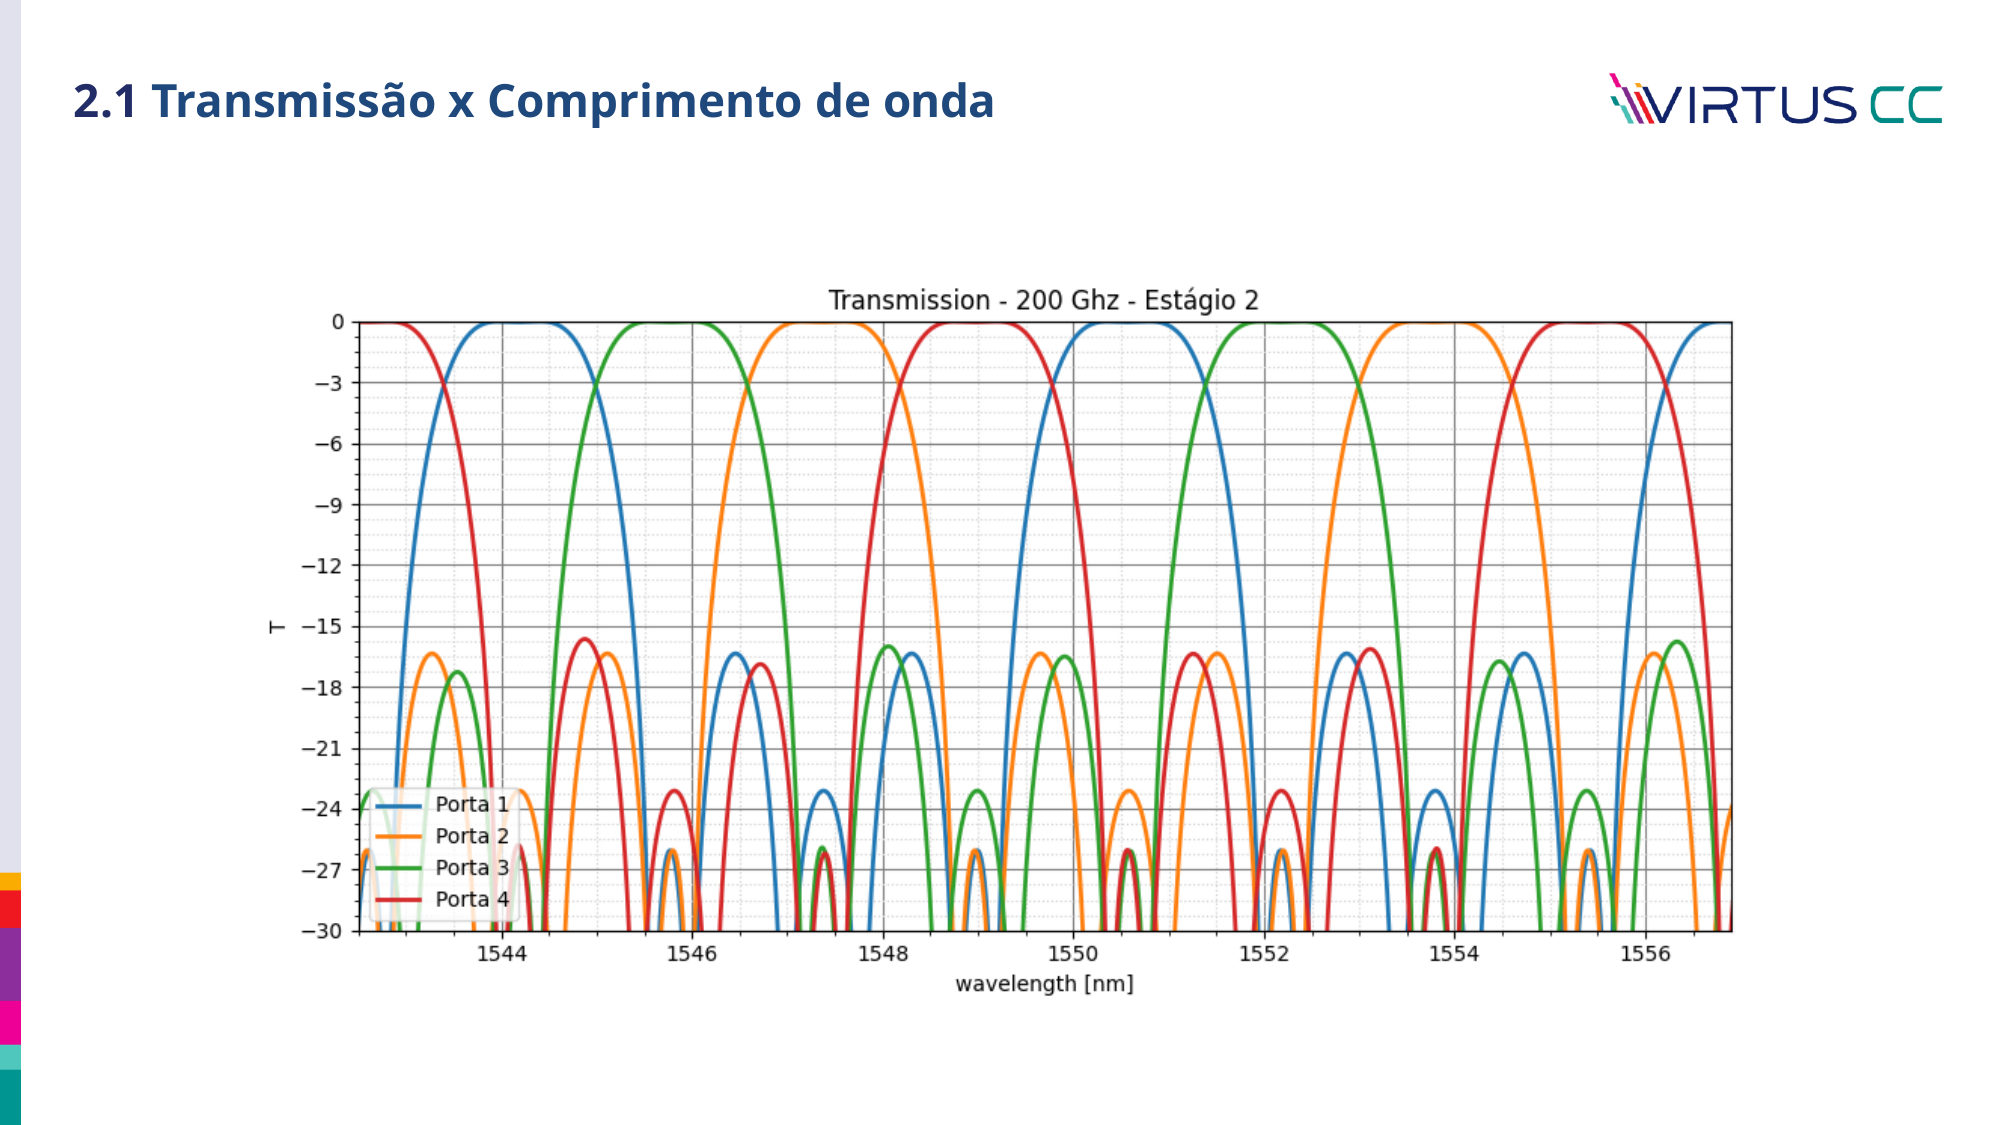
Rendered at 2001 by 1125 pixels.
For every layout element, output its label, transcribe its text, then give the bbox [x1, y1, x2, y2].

picture [1609, 73, 1943, 124]
title 2.1 Transmissão x Comprimento de onda [71, 69, 1128, 260]
picture [254, 272, 1746, 1011]
picture [0, 0, 21, 1125]
